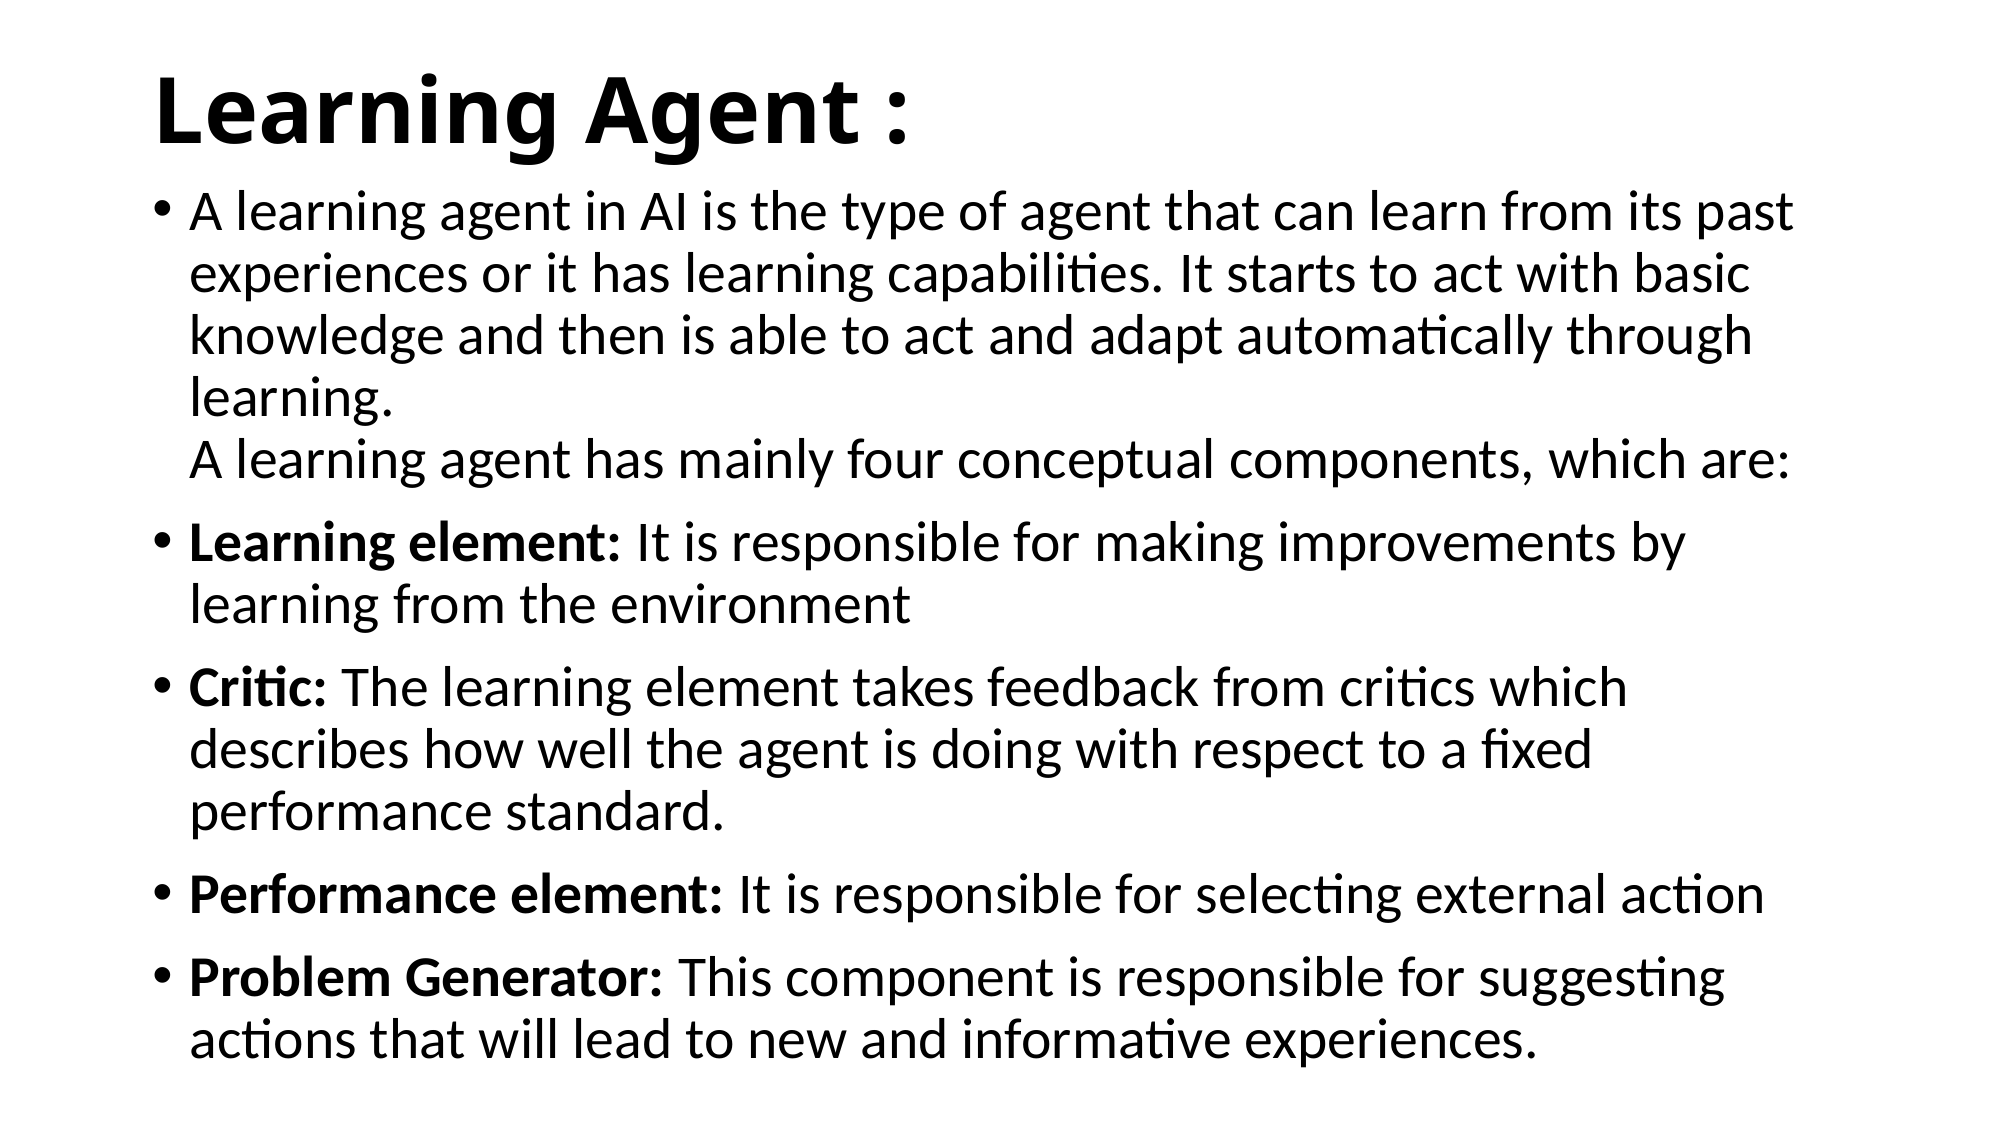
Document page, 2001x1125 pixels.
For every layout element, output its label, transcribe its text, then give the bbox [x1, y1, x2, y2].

list A learning agent in AI is the type of agent that can learn from its past experiences or it has learning capabilities. It starts to act with basic knowledge and then is able to act and adapt automatically through learning. A learning agent has mainly four conceptual components, which are: Learning element: It is responsible for making improvements by learning from the environment Critic: The learning element takes feedback from critics which describes how well the agent is doing with respect to a fixed performance standard. Performance element: It is responsible for selecting external action Problem Generator: This component is responsible for suggesting actions that will lead to new and informative experiences. [137, 172, 1863, 1085]
title Learning Agent : [137, 59, 1863, 172]
